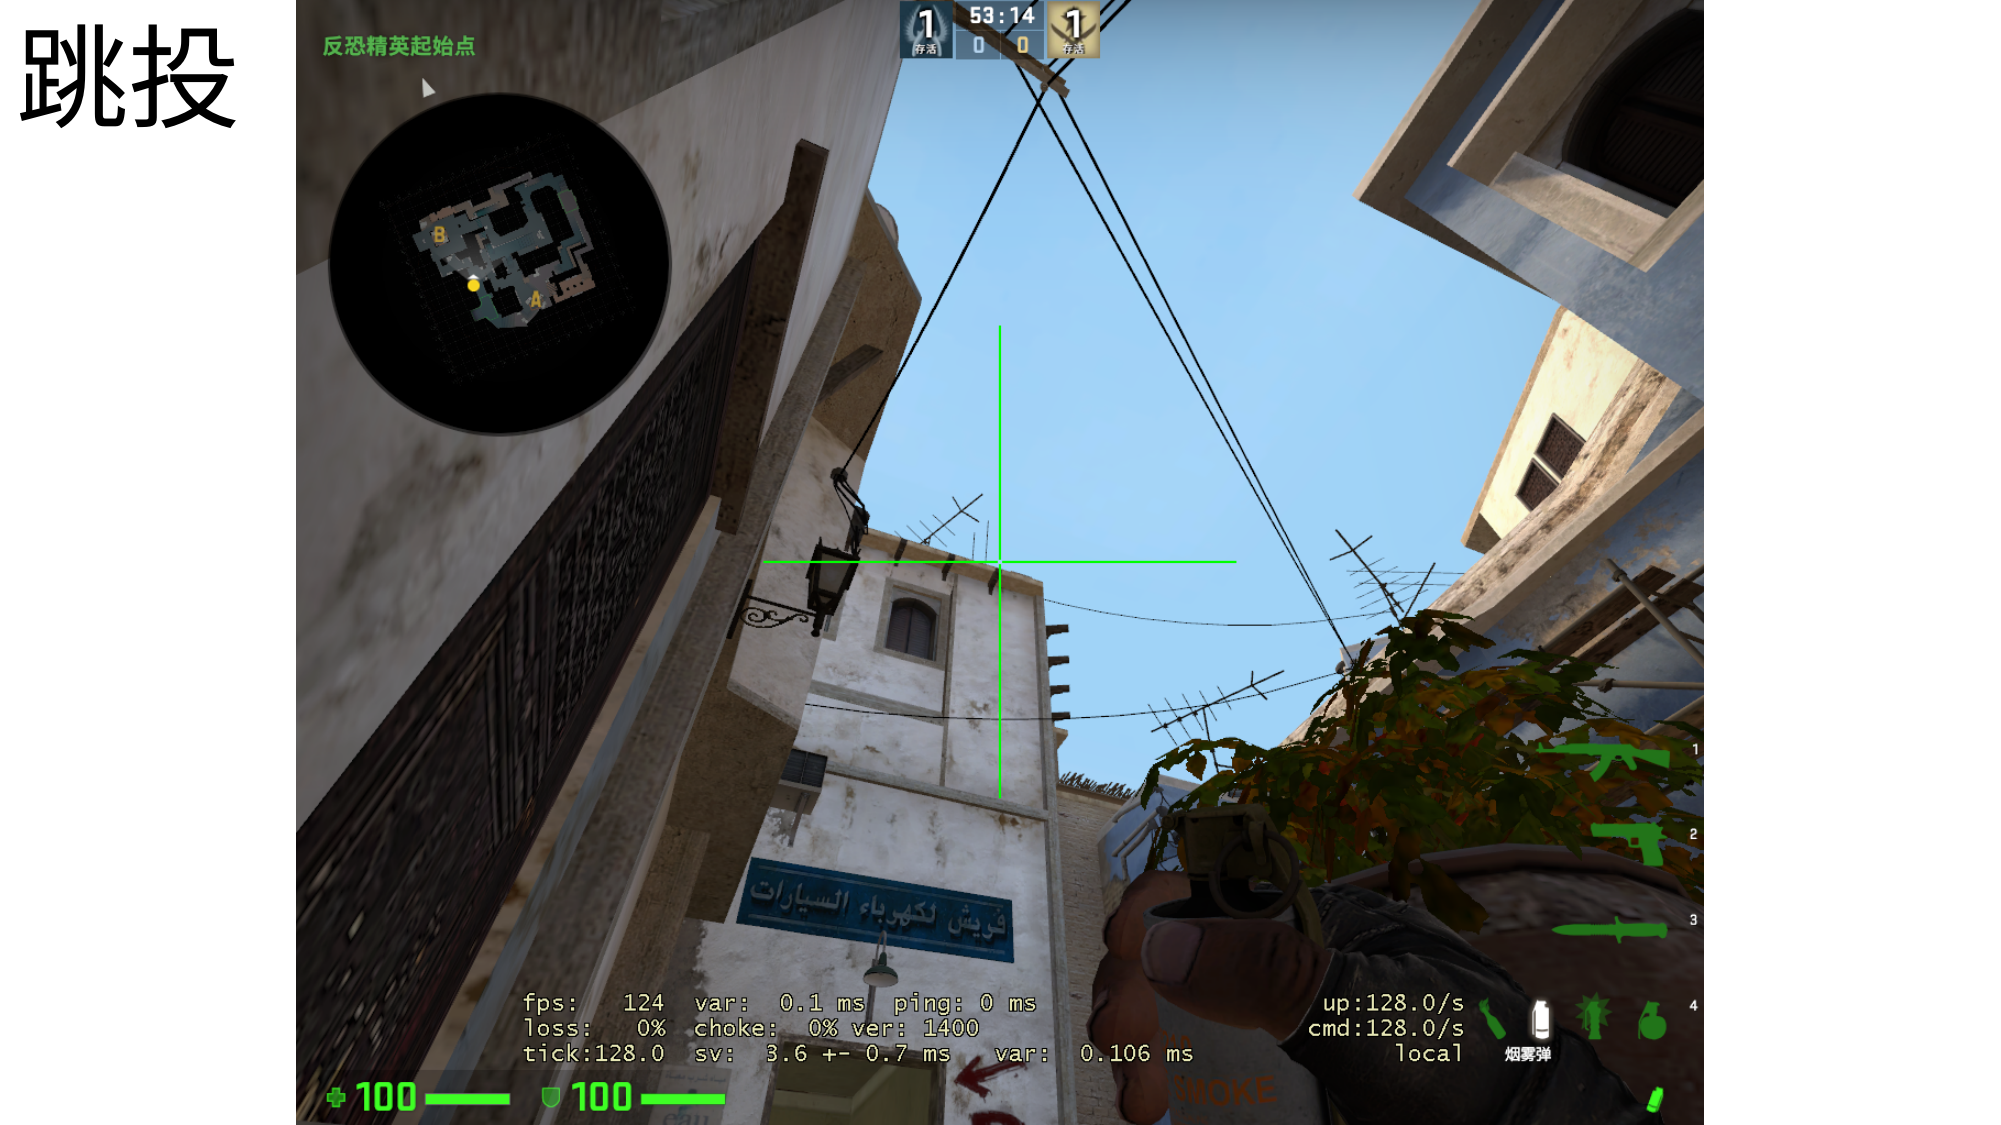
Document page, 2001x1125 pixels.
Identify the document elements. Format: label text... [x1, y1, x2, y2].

text_box 跳投 [1, 0, 257, 150]
picture [296, 0, 1704, 1125]
